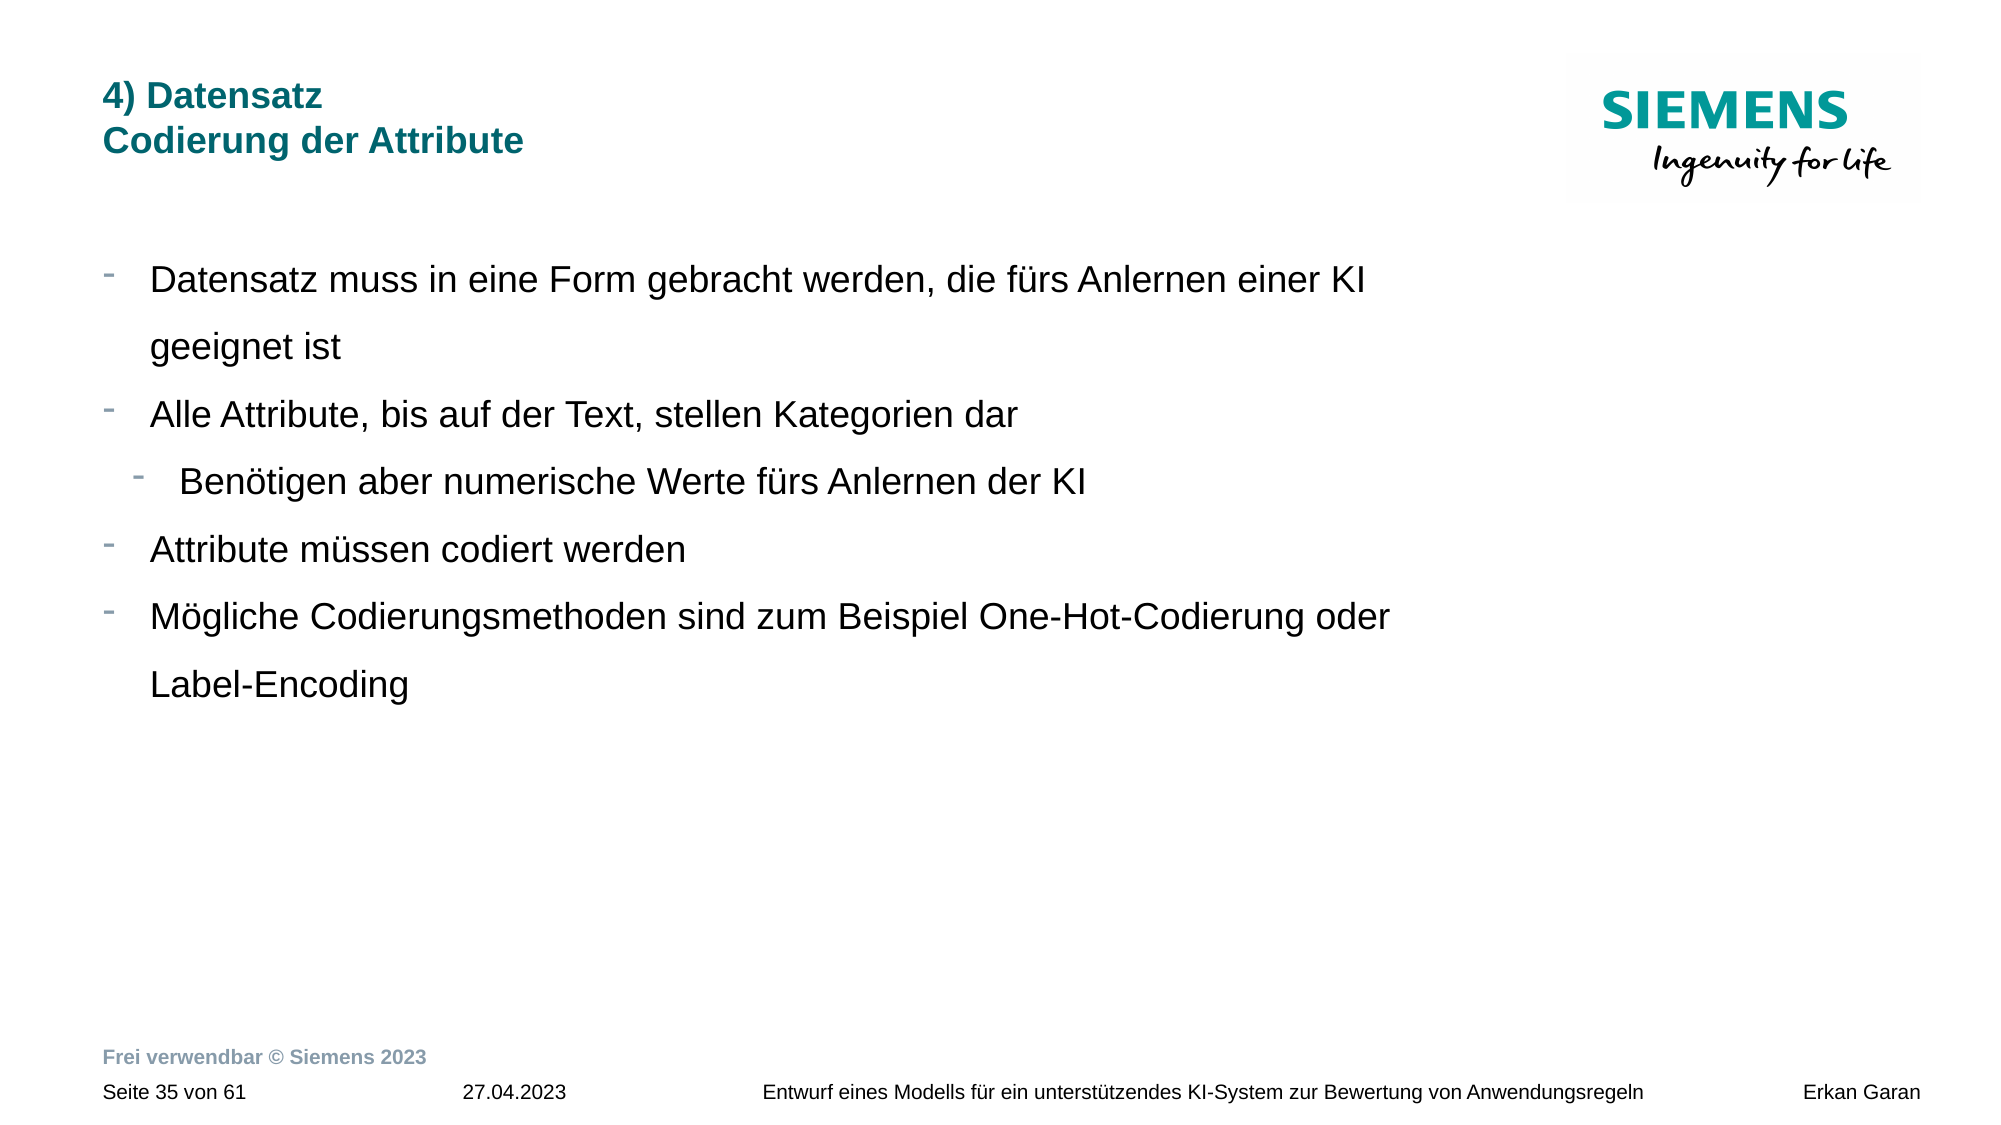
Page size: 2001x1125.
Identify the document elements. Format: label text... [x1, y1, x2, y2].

title 4) Datensatz Codierung der Attribute [0, 0, 2000, 233]
list Datensatz muss in eine Form gebracht werden, die fürs Anlernen einer KI geeignet ist Alle Attribute, bis auf der Text, stellen Kategorien dar Benötigen aber numerische Werte fürs Anlernen der KI Attribute müssen codiert werden Mögliche Codierungsmethoden sind zum Beispiel One-Hot-Codierung oder Label-Encoding [102, 231, 1449, 1012]
